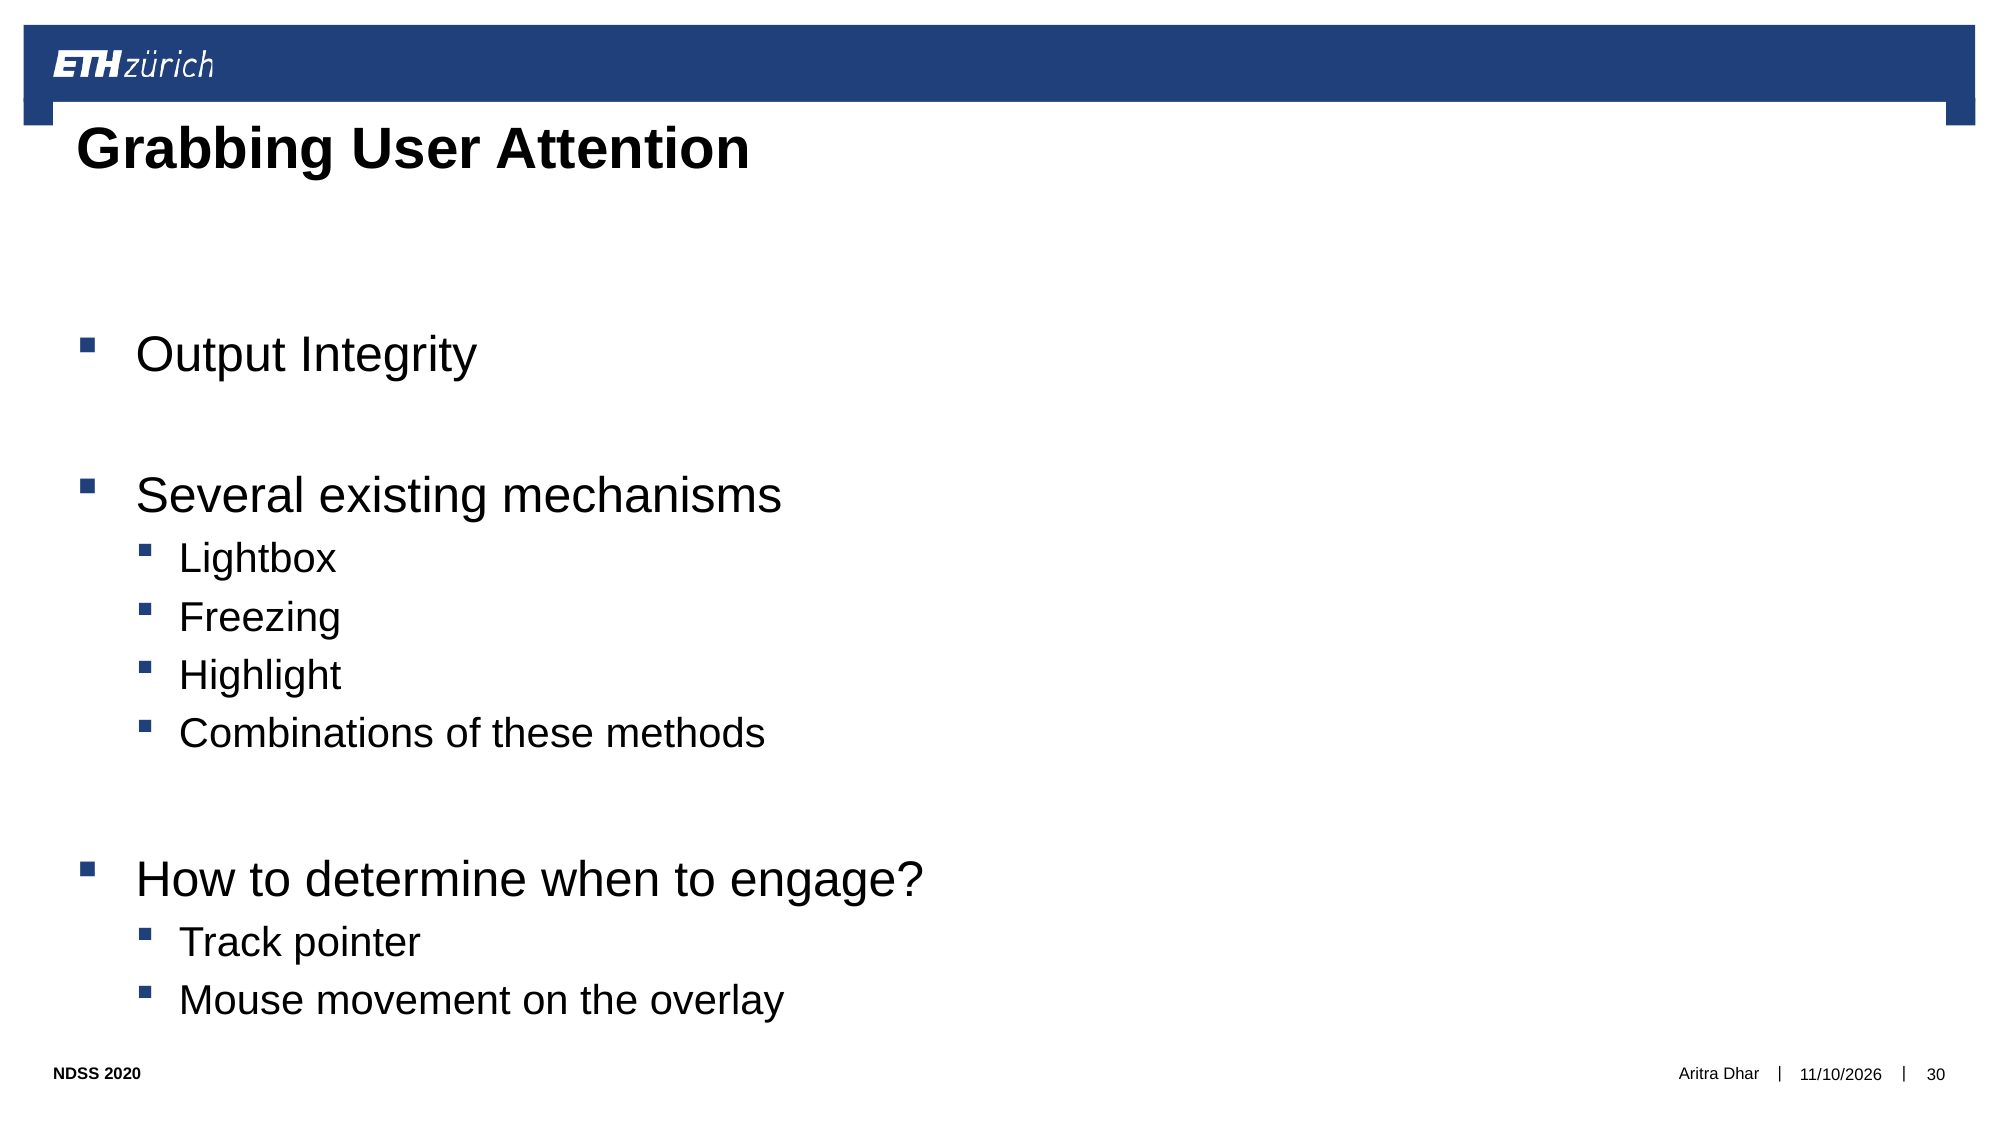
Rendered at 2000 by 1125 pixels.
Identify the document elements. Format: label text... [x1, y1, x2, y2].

title Grabbing User Attention [53, 101, 1946, 262]
list Output Integrity Several existing mechanisms Lightbox Freezing Highlight Combinations of these methods How to determine when to engage? Track pointer Mouse movement on the overlay [53, 321, 1946, 1013]
slide_number 30 [1906, 1034, 1966, 1112]
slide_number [1790, 1034, 1892, 1112]
footer Aritra Dhar [999, 1034, 1760, 1111]
